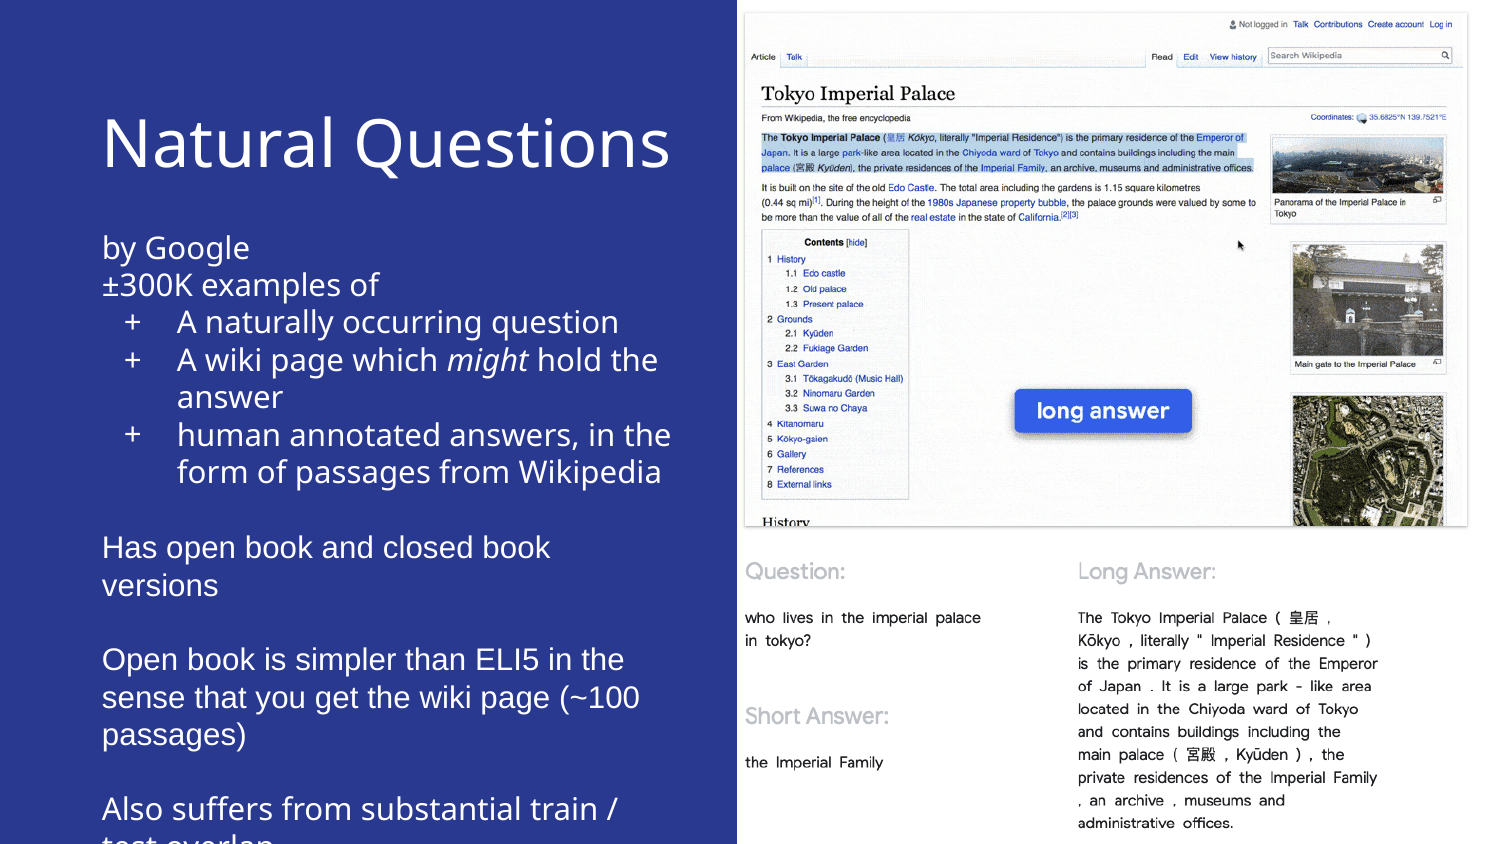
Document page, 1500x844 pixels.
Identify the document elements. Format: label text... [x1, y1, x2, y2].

subtitle by Google ±300K examples of A naturally occurring question A wiki page which might hold the answer human annotated answers, in the form of passages from Wikipedia Has open book and closed book versions Open book is simpler than ELI5 in the sense that you get the wiki page (~100 passages) Also suffers from substantial train / test overlap [86, 212, 691, 643]
picture [737, 0, 1500, 844]
title Natural Questions [86, 58, 732, 197]
